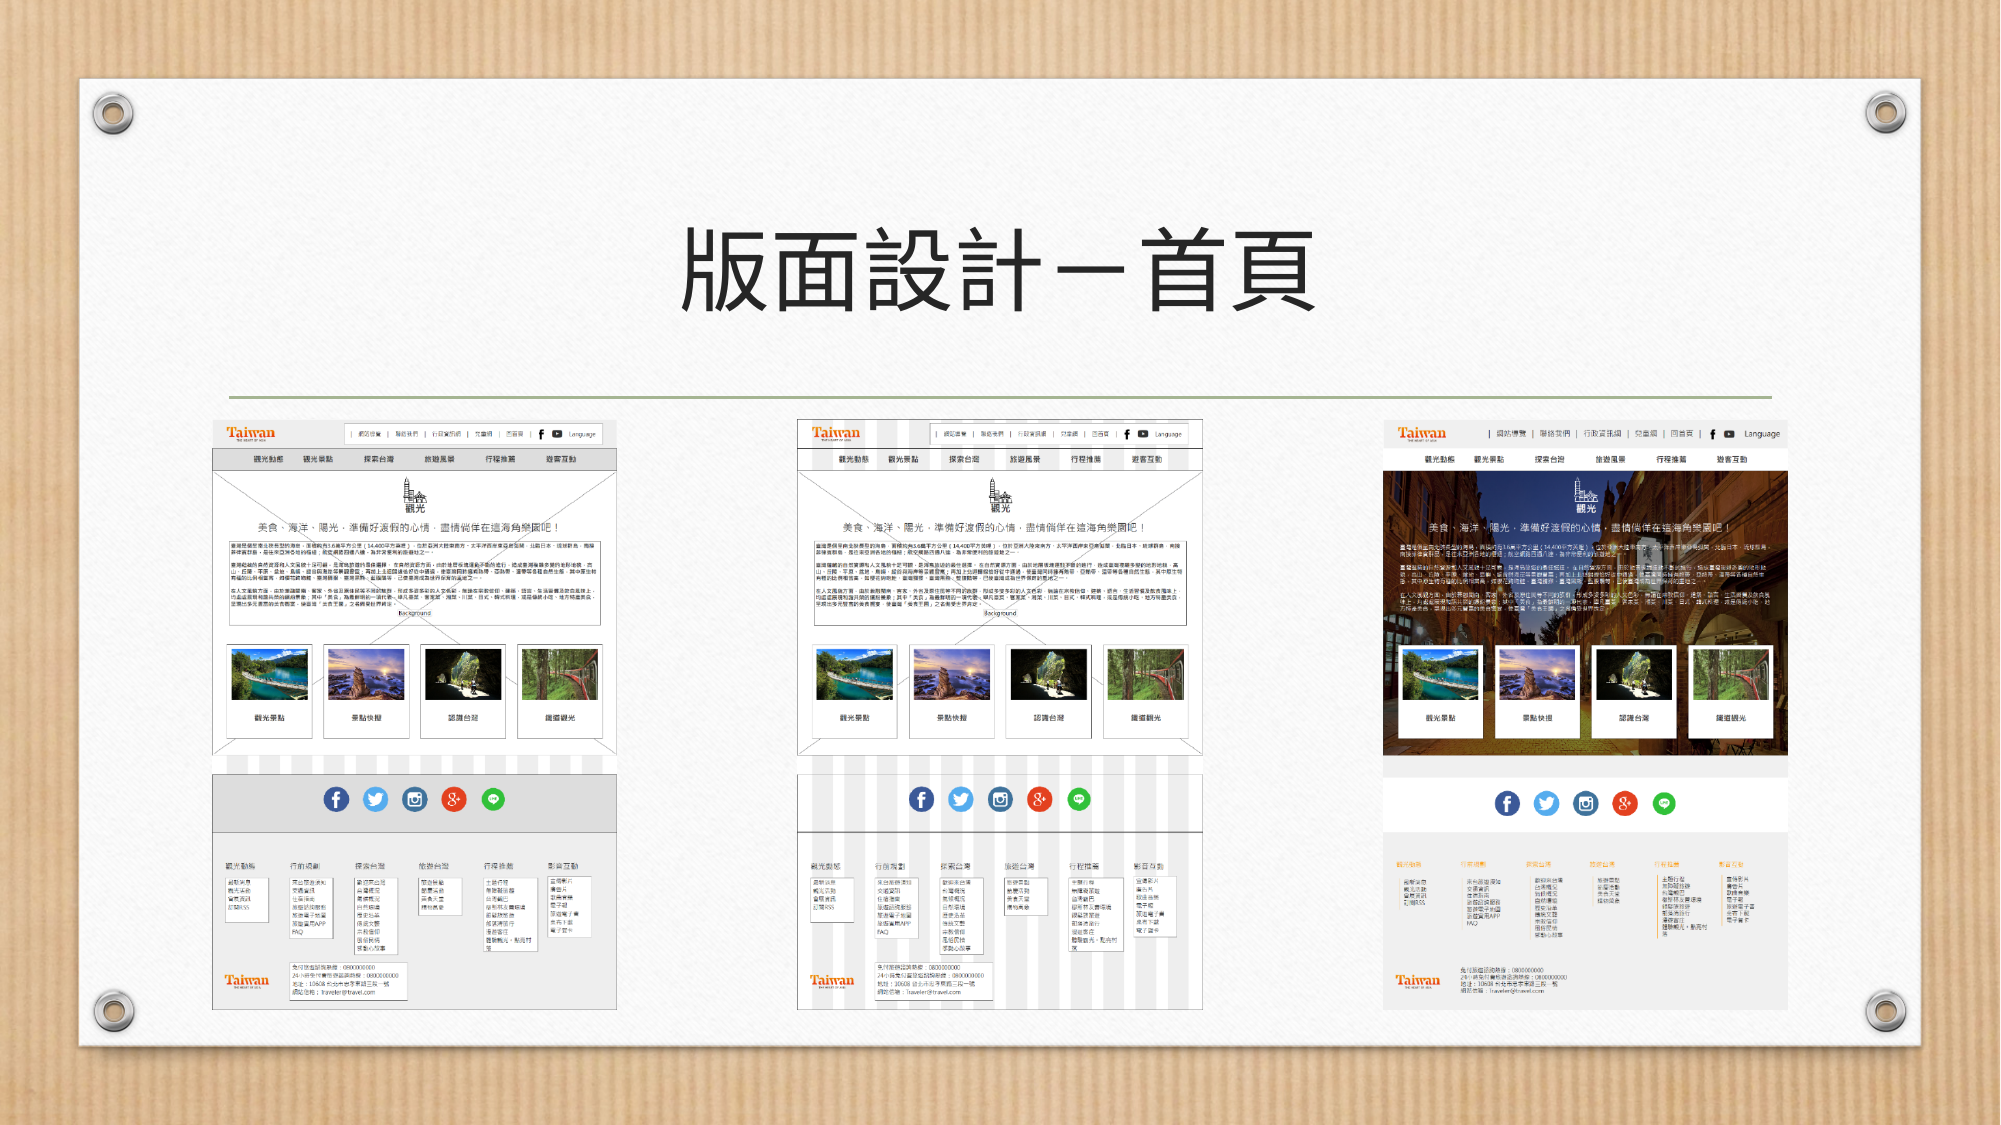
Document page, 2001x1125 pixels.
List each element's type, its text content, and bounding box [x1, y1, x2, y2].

title 版面設計－首頁 [212, 161, 1788, 375]
picture [0, 0, 2001, 1125]
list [797, 419, 1203, 1011]
